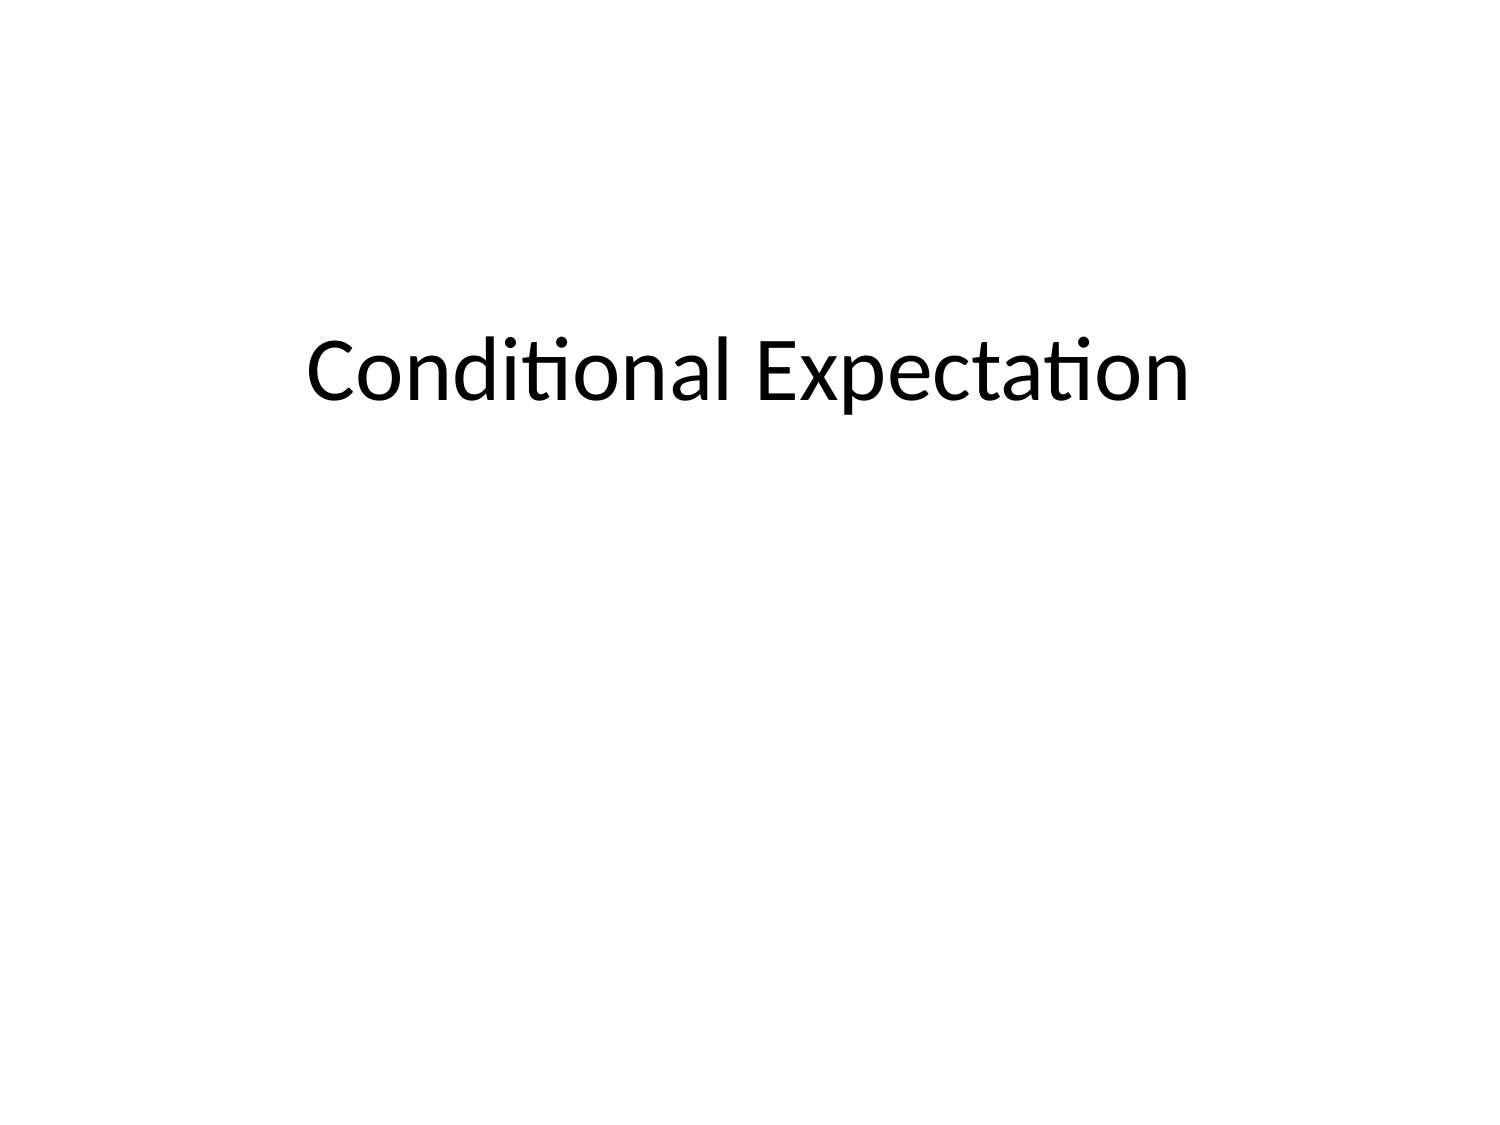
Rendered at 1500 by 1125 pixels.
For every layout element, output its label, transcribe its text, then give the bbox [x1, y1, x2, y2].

title Conditional Expectation [112, 243, 1388, 485]
